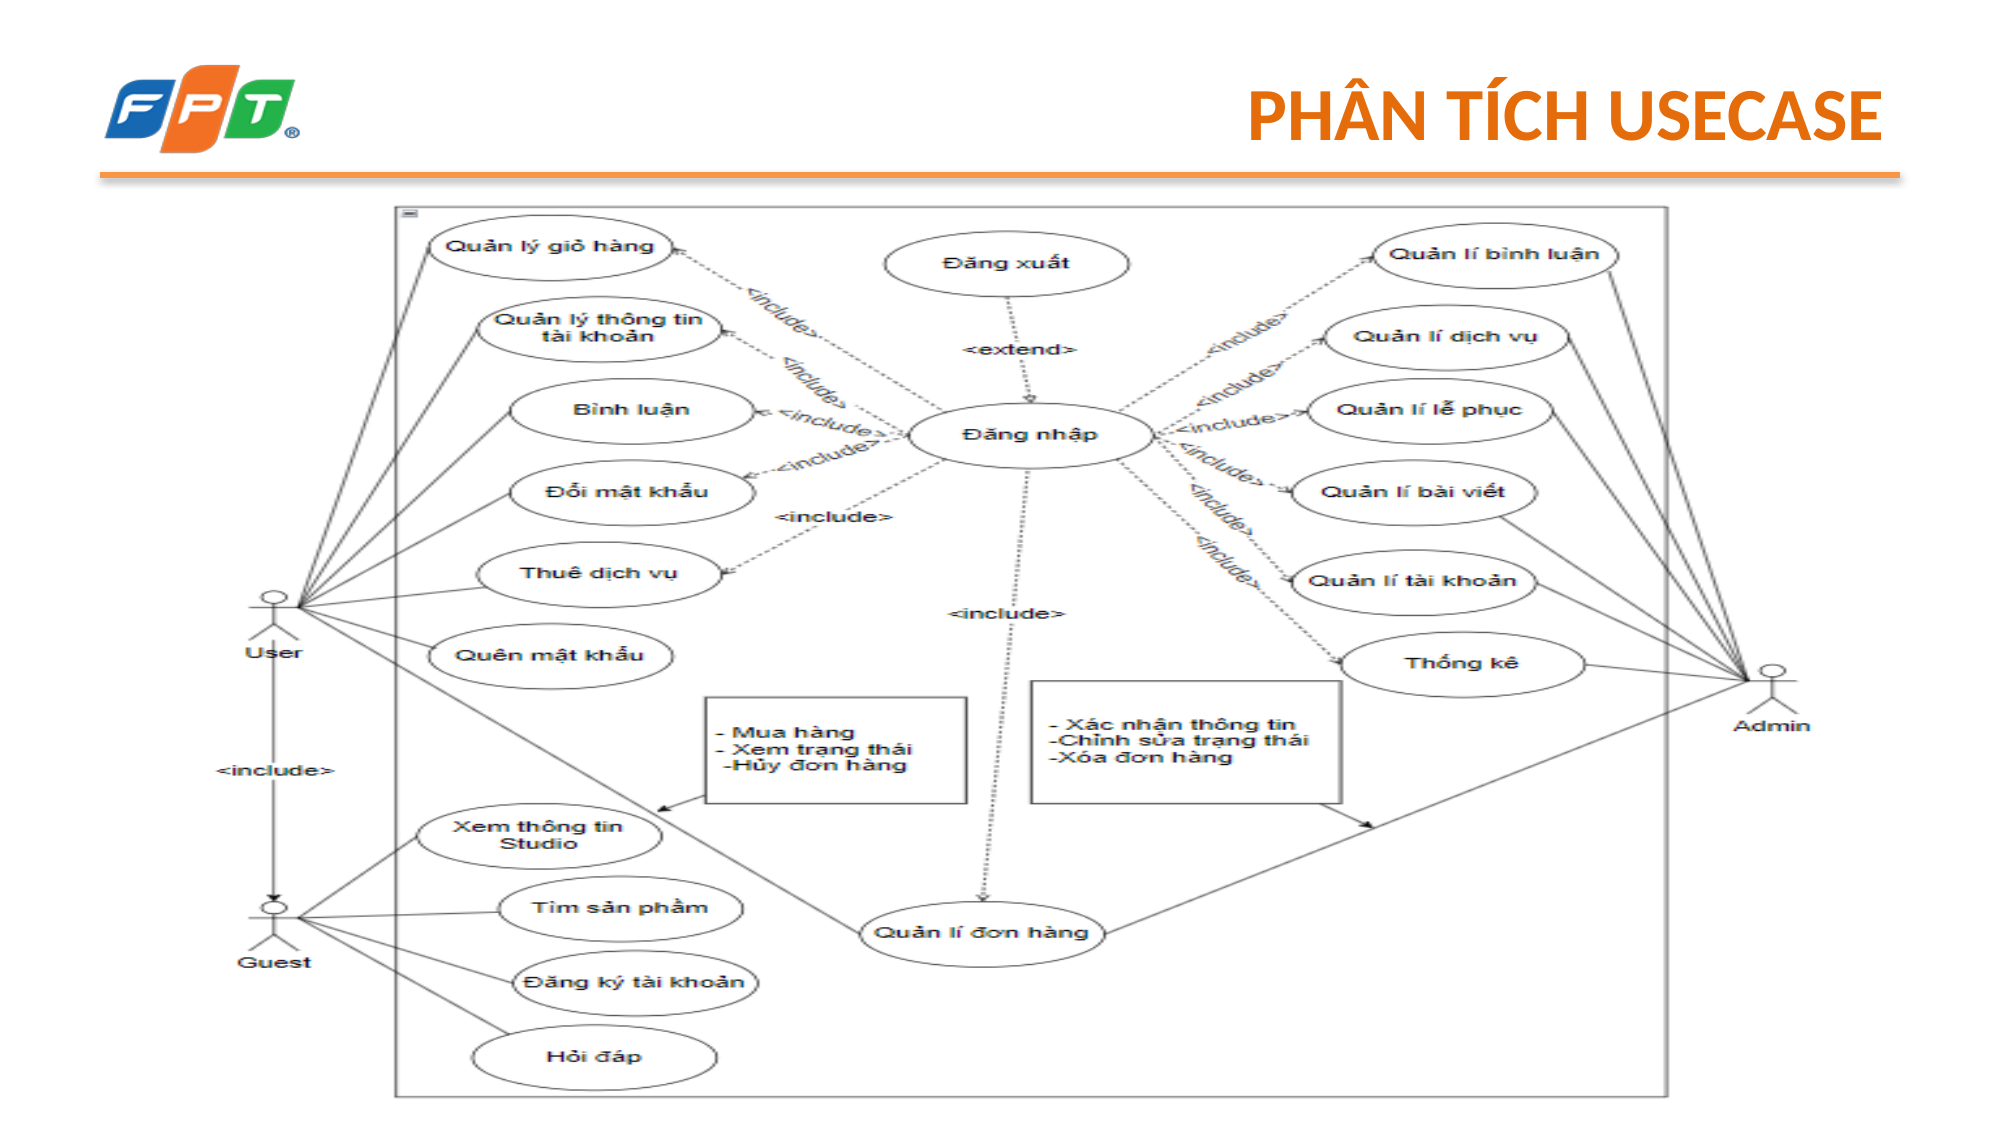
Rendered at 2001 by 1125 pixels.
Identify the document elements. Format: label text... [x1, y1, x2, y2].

picture [66, 62, 334, 157]
title Phân tích Usecase [349, 24, 1901, 163]
picture [191, 190, 1813, 1101]
